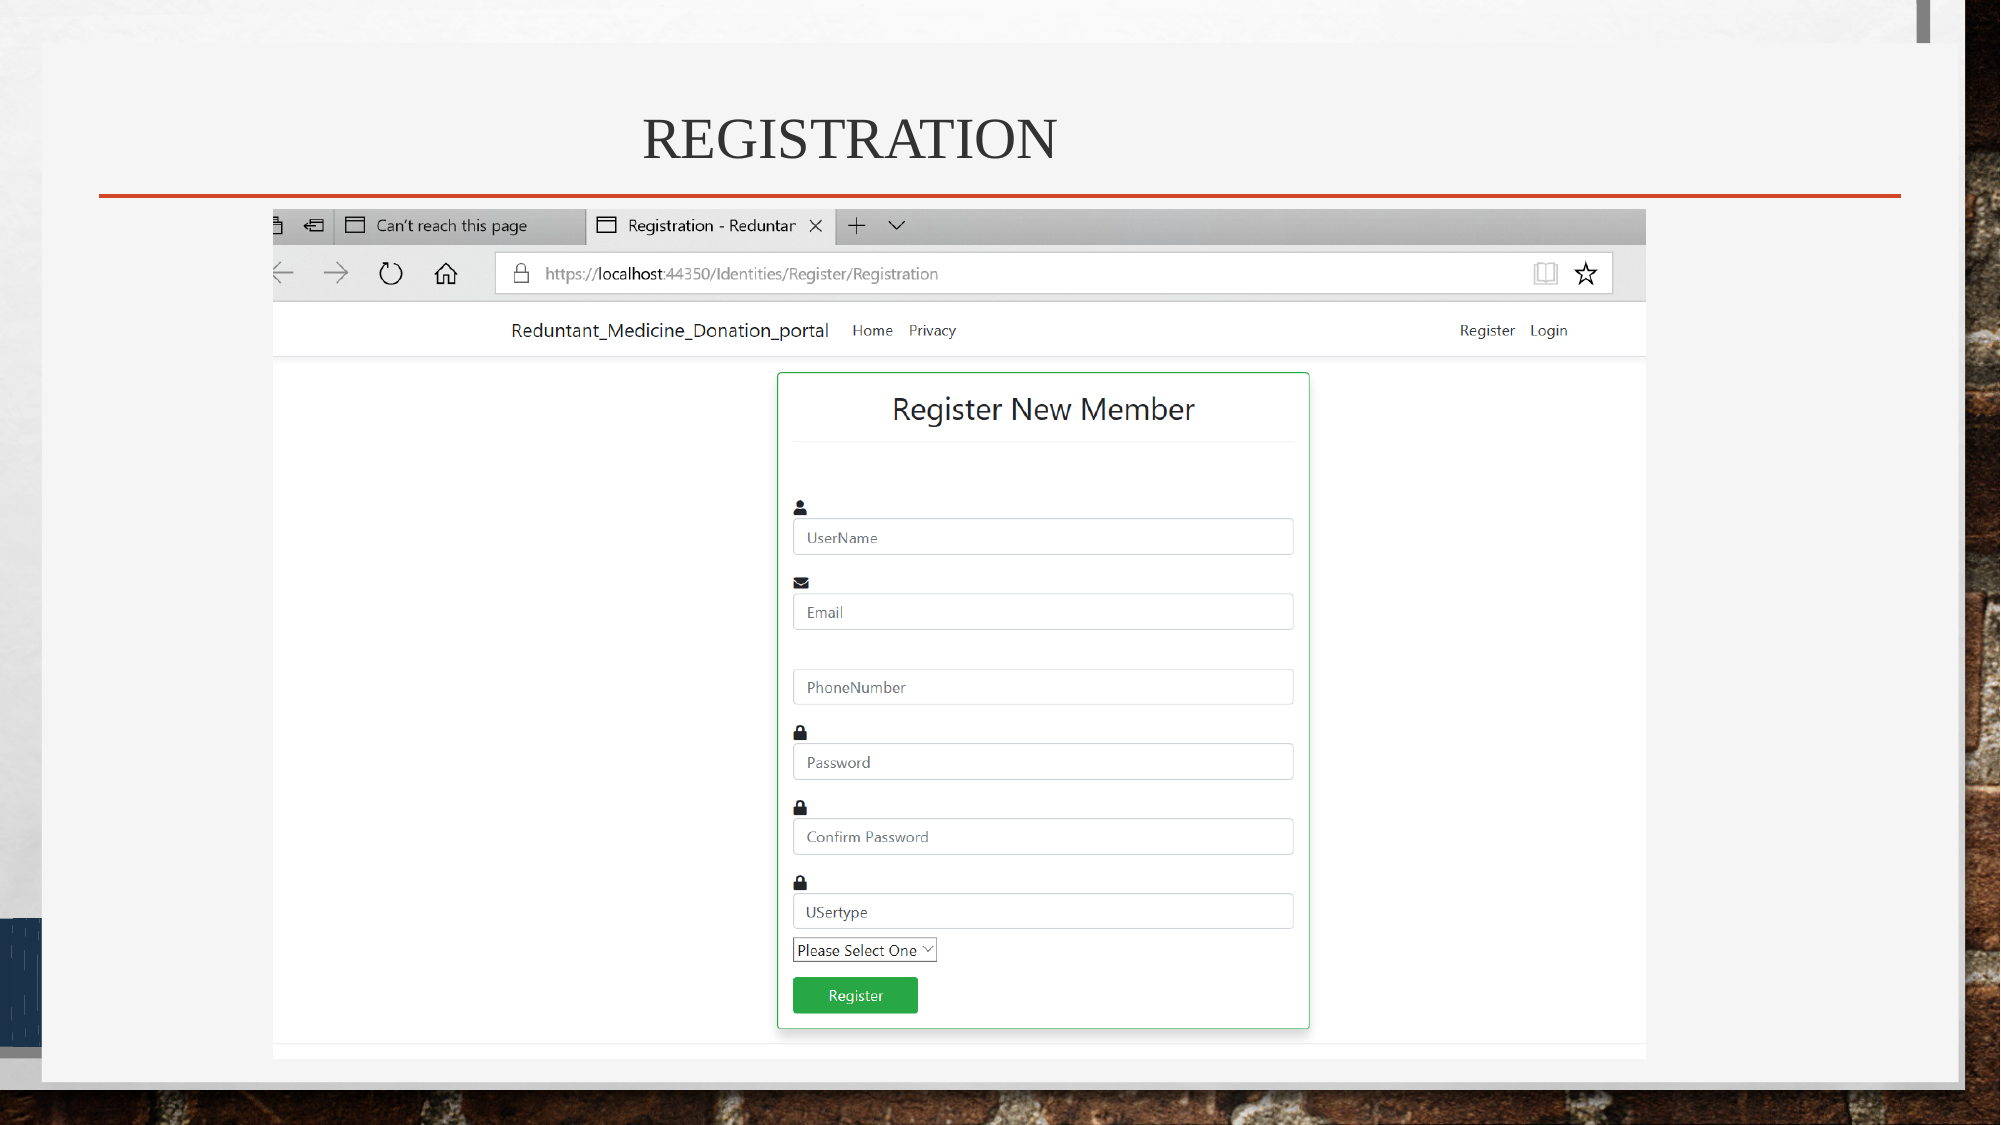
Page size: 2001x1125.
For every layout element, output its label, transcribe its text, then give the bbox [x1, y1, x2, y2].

picture [272, 209, 1646, 1059]
title Registration [626, 73, 1214, 179]
picture [0, 0, 2000, 1125]
